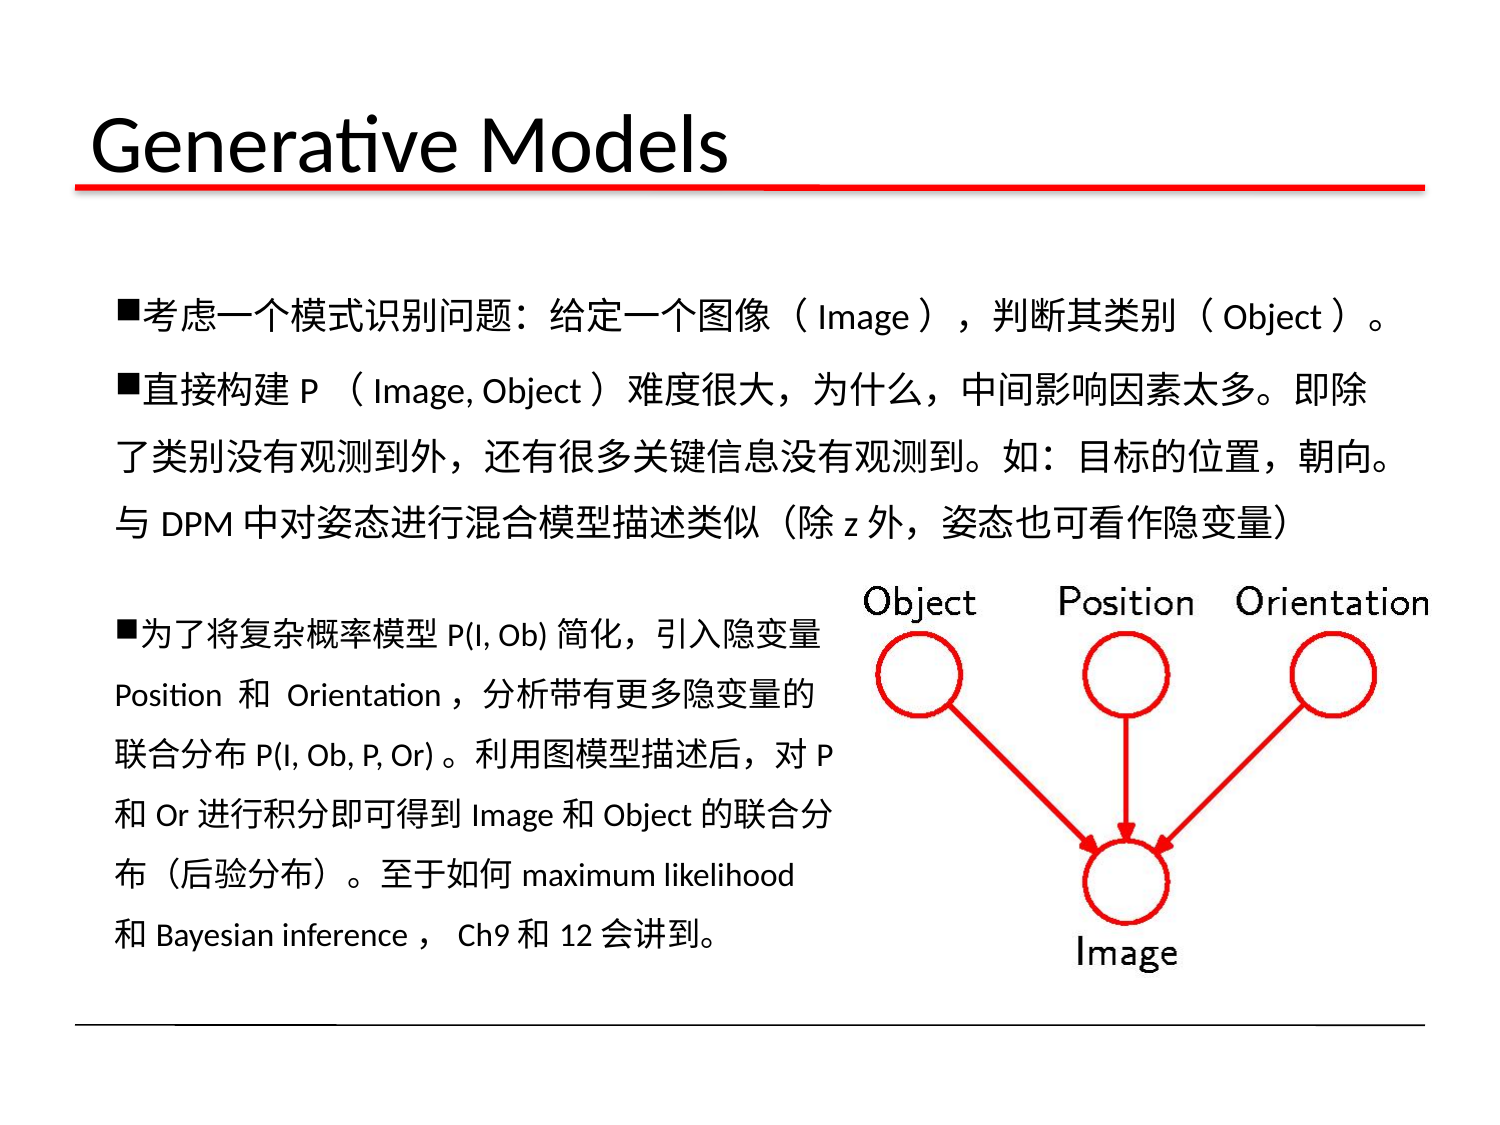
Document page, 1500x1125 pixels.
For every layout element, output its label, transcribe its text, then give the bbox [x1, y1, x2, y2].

title Generative Models [75, 45, 1425, 233]
picture [855, 585, 1435, 979]
text_box 为了将复杂概率模型P(I, Ob)简化，引入隐变量Position 和 Orientation，分析带有更多隐变量的联合分布P(I, Ob, P, Or)。利用图模型描述后，对P和Or进行积分即可得到Image和Object的联合分布（后验分布）。至于如何maximum likelihood和Bayesian inference，Ch9和12会讲到。 [99, 585, 850, 960]
list 考虑一个模式识别问题：给定一个图像（Image），判断其类别（Object）。 直接构建P（Image, Object）难度很大，为什么，中间影响因素太多。即除了类别没有观测到外，还有很多关键信息没有观测到。如：目标的位置，朝向。与DPM中对姿态进行混合模型描述类似（除z外，姿态也可看作隐变量） [99, 262, 1400, 563]
